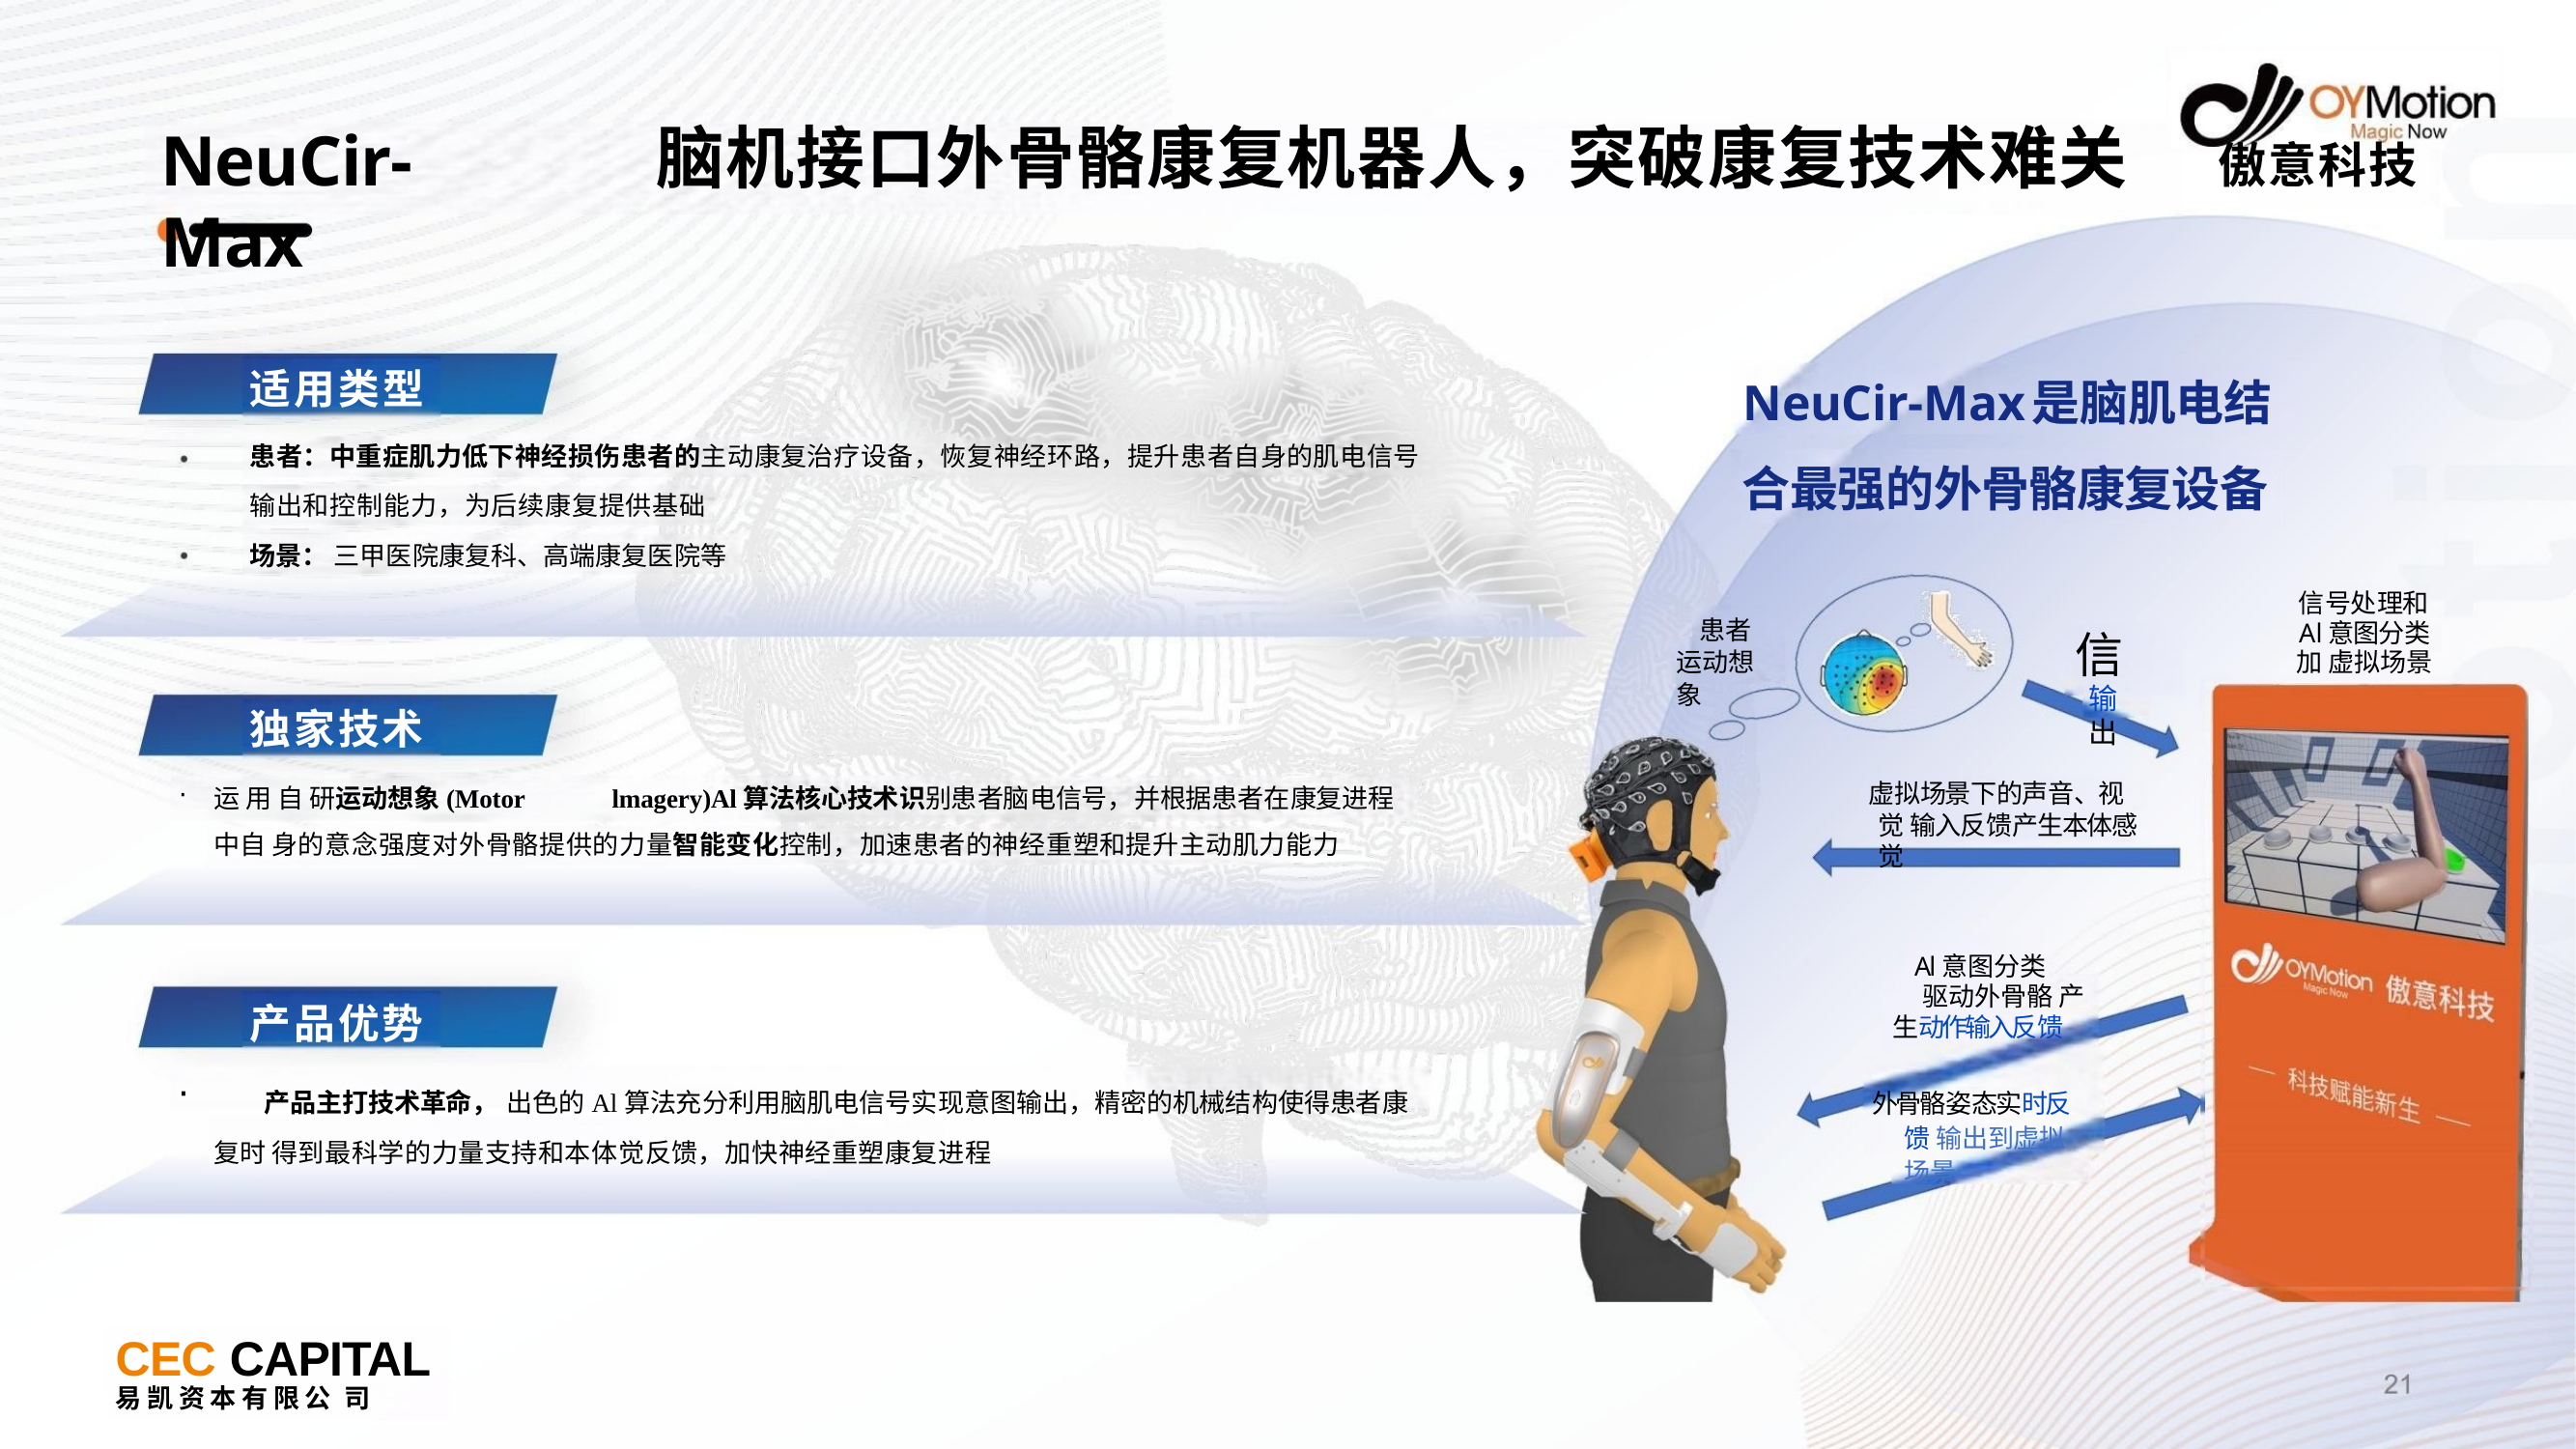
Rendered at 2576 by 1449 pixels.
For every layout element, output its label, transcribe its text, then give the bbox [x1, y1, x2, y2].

text_box 适用类型 患者：中重症肌力低下神经损伤患者的主动康复治疗设备，恢复神经环路，提升患者自身的肌电信号 [247, 361, 1430, 472]
text_box 信号处理和 Al意图分类加 虚拟场景 [2286, 584, 2442, 678]
text_box 傲意科技 [2216, 132, 2420, 193]
text_box Al意图分类 驱动外骨骼 产生动作输入反馈 [1890, 949, 2083, 1042]
text_box 独家技术 运 用 自 研运动想象(Motor lmagery)Al算法核心技术识别患者脑电信号，并根据患者在康复进程中自 身的意念强度对外骨骼提供的力量智能变化控制，加速患者的神经重塑和提升主动肌力能力 [177, 701, 1410, 860]
text_box 患者 运动想象 [1674, 611, 1780, 710]
text_box [2170, 51, 2500, 148]
text_box 产品优势 产品主打技术革命， 出色的Al算法充分利用脑肌电信号实现意图输出，精密的机械结构使得患者康复时 得到最科学的力量支持和本体觉反馈，加快神经重塑康复进程 [176, 995, 1427, 1168]
text_box 信 输出 [2073, 623, 2146, 750]
text_box [2205, 681, 2529, 1287]
text_box 场景： 三甲医院康复科、高端康复医院等 [247, 537, 737, 571]
text_box NeuCir-Max [158, 115, 437, 282]
text_box 输出和控制能力，为后续康复提供基础 [247, 487, 711, 522]
text_box NeuCir-Max 是脑肌电结 合最强的外骨骼康复设备 [1740, 342, 2286, 517]
text_box [0, 0, 2576, 1449]
text_box 外骨骼姿态实时反馈 输出到虚拟场景 [1870, 1082, 2092, 1187]
title 脑机接口外骨骼康复机器人，突破康复技术难关 [437, 113, 2138, 357]
text_box 虚拟场景下的声音、视觉 输入反馈产生本体感觉 [1866, 775, 2146, 872]
text_box CEC CAPITAL 易 凯 资 本 有 限 公 司 [113, 1329, 452, 1414]
